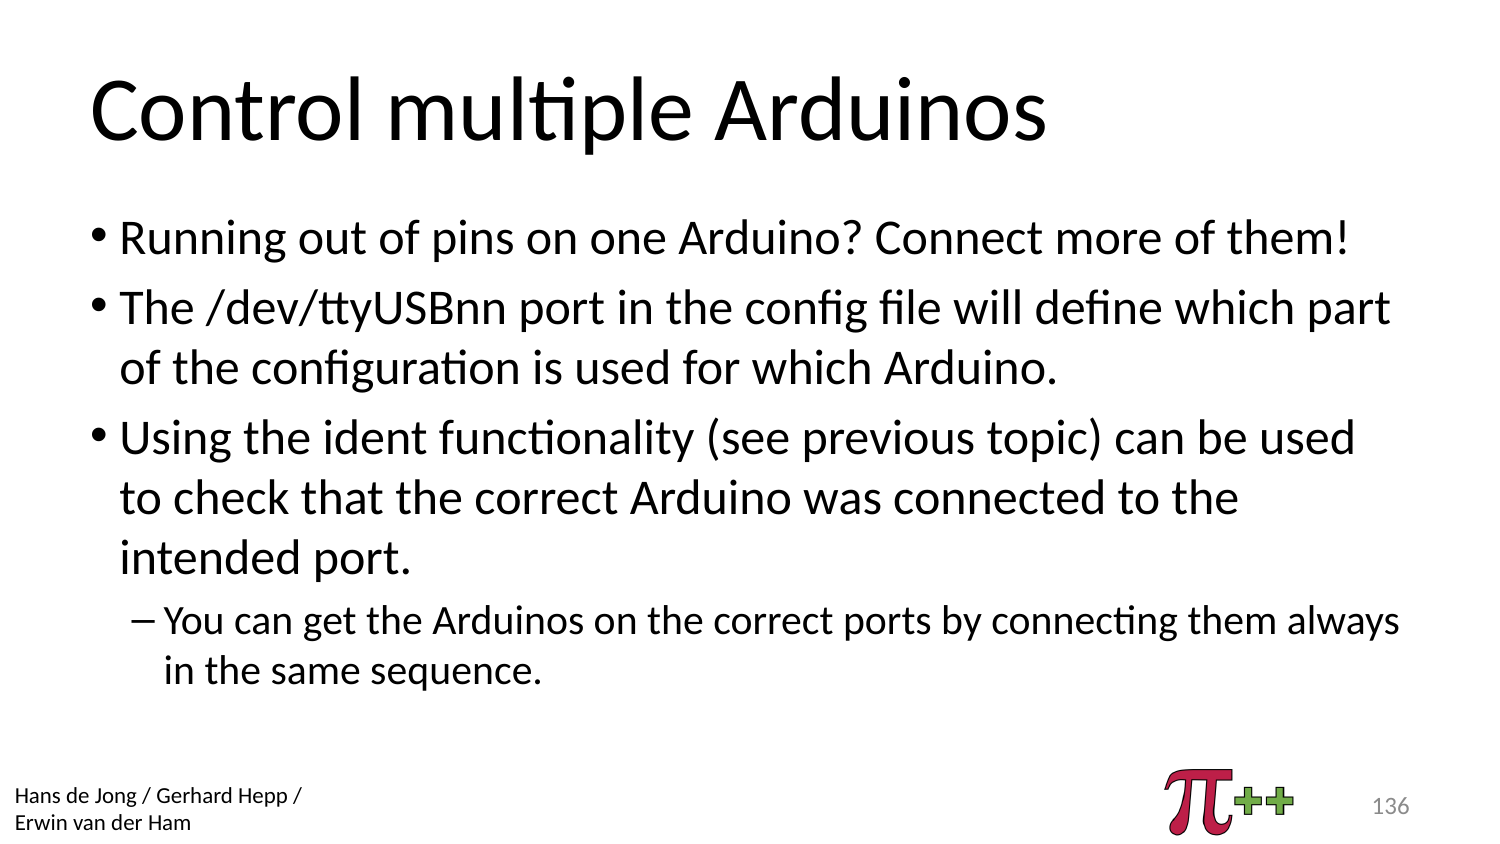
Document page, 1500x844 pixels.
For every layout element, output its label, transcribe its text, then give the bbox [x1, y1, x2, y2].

title Control multiple Arduinos [75, 33, 1425, 175]
slide_number 136 [1340, 782, 1425, 827]
picture [1163, 768, 1294, 836]
list Running out of pins on one Arduino? Connect more of them! The /dev/ttyUSBnn port in the config file will define which part of the configuration is used for which Arduino. Using the ident functionality (see previous topic) can be used to check that the correct Arduino was connected to the intended port. You can get the Arduinos on the correct ports by connecting them always in the same sequence. [75, 196, 1425, 754]
